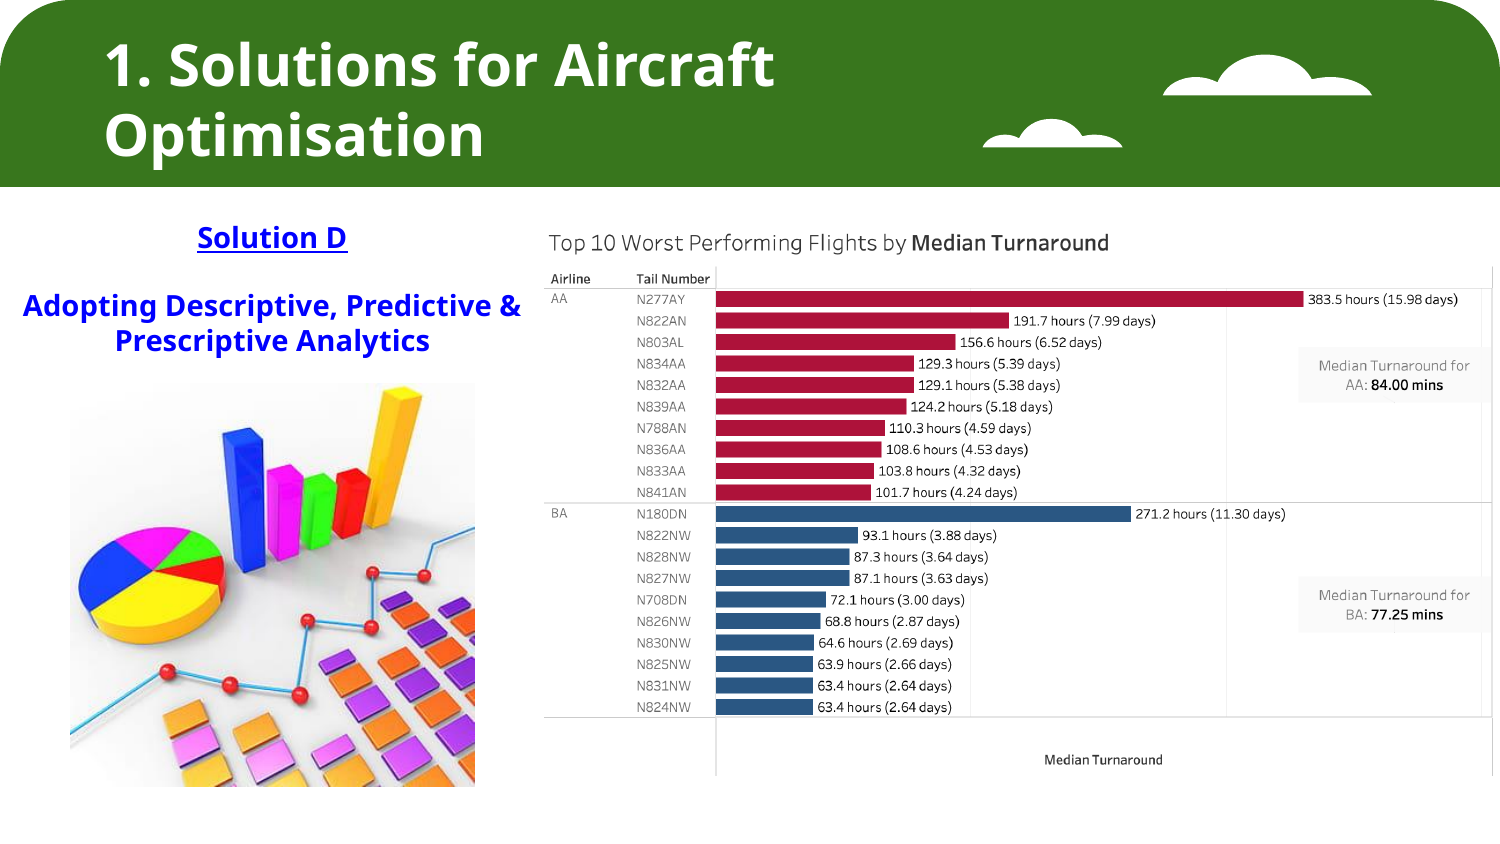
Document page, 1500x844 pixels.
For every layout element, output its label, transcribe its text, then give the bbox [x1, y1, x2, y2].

picture [544, 220, 1495, 777]
subtitle Solution D Adopting Descriptive, Predictive & Prescriptive Analytics [0, 204, 545, 263]
title 1. Solutions for Aircraft Optimisation [88, 13, 910, 108]
picture [70, 382, 475, 787]
